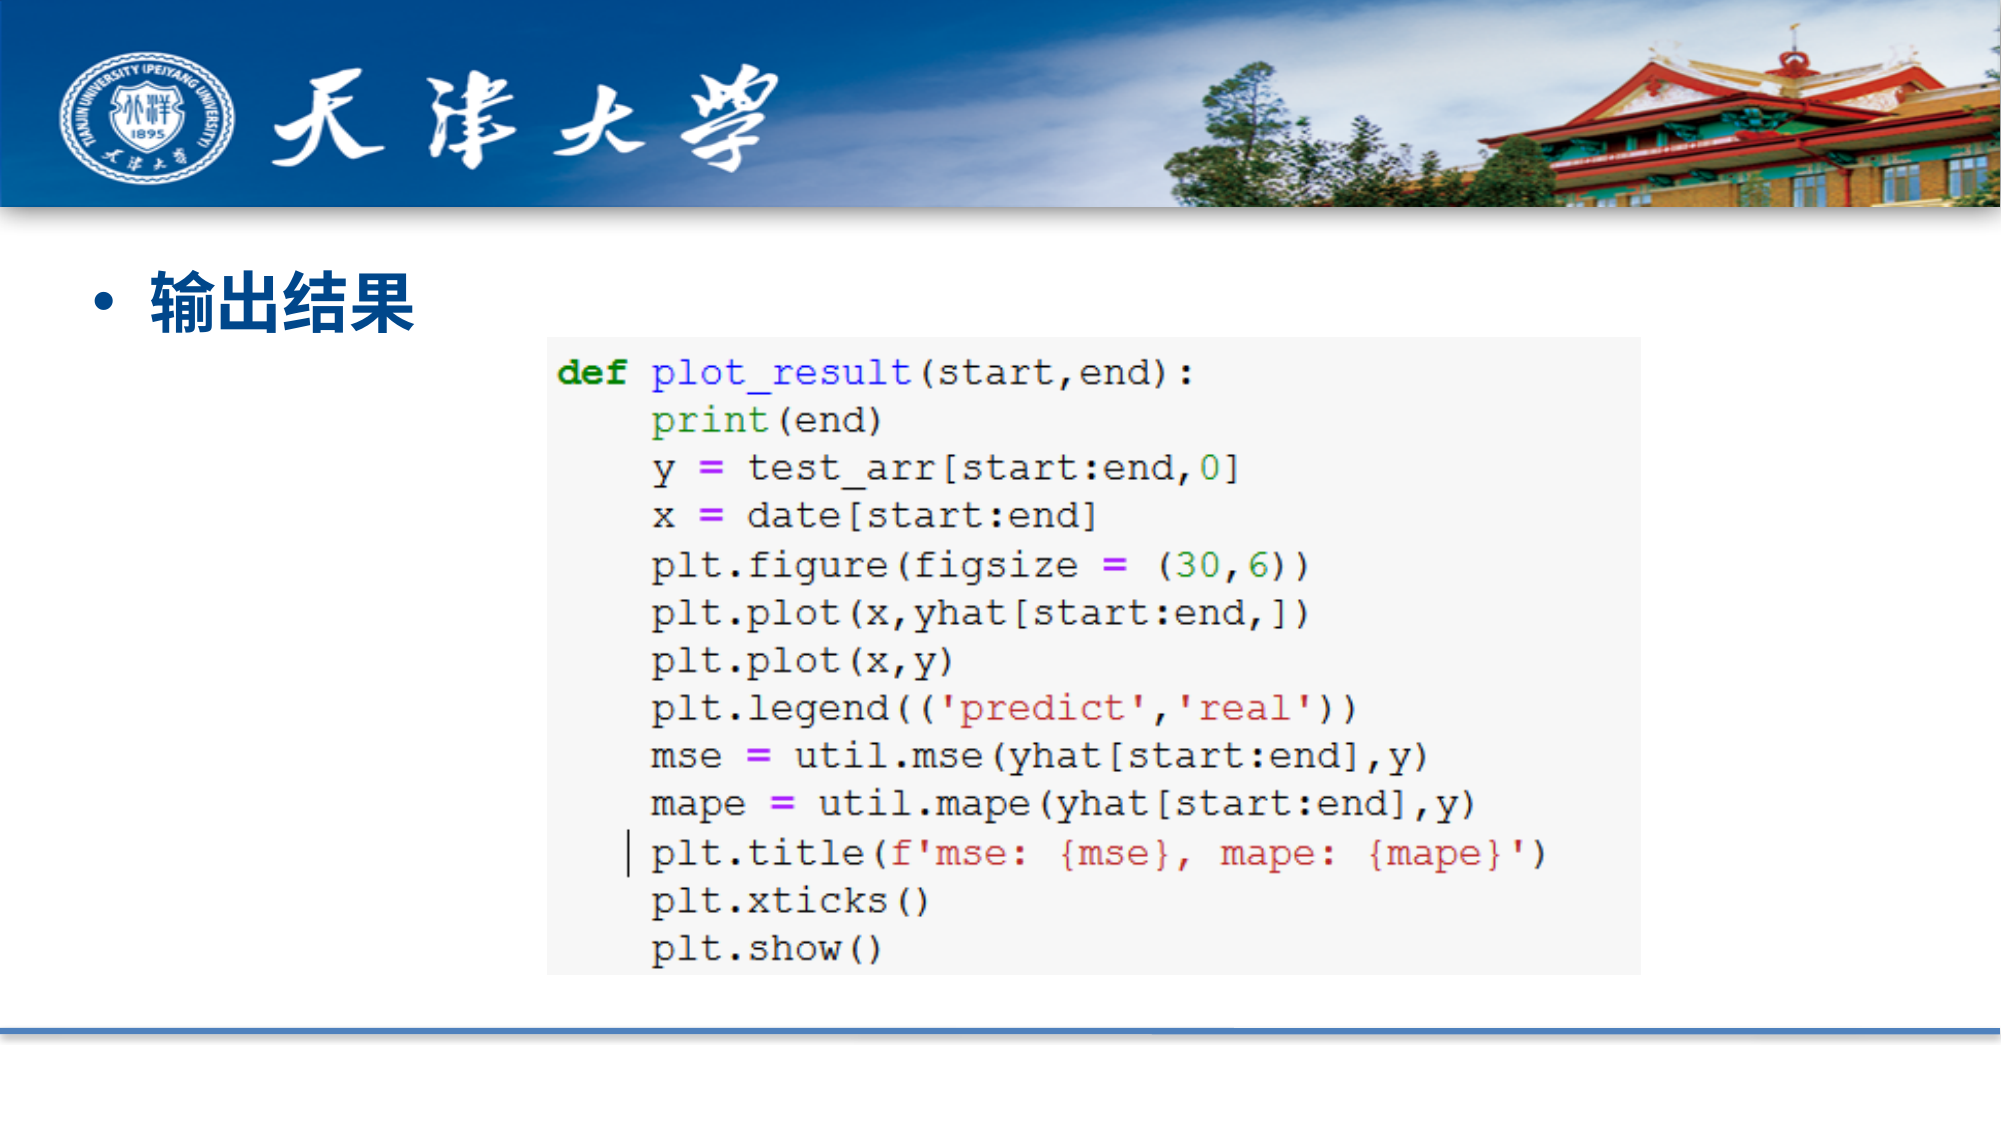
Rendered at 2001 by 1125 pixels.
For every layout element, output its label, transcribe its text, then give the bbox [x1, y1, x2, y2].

picture [0, 0, 2000, 207]
list 输出结果 [78, 253, 1842, 844]
picture [547, 337, 1641, 976]
